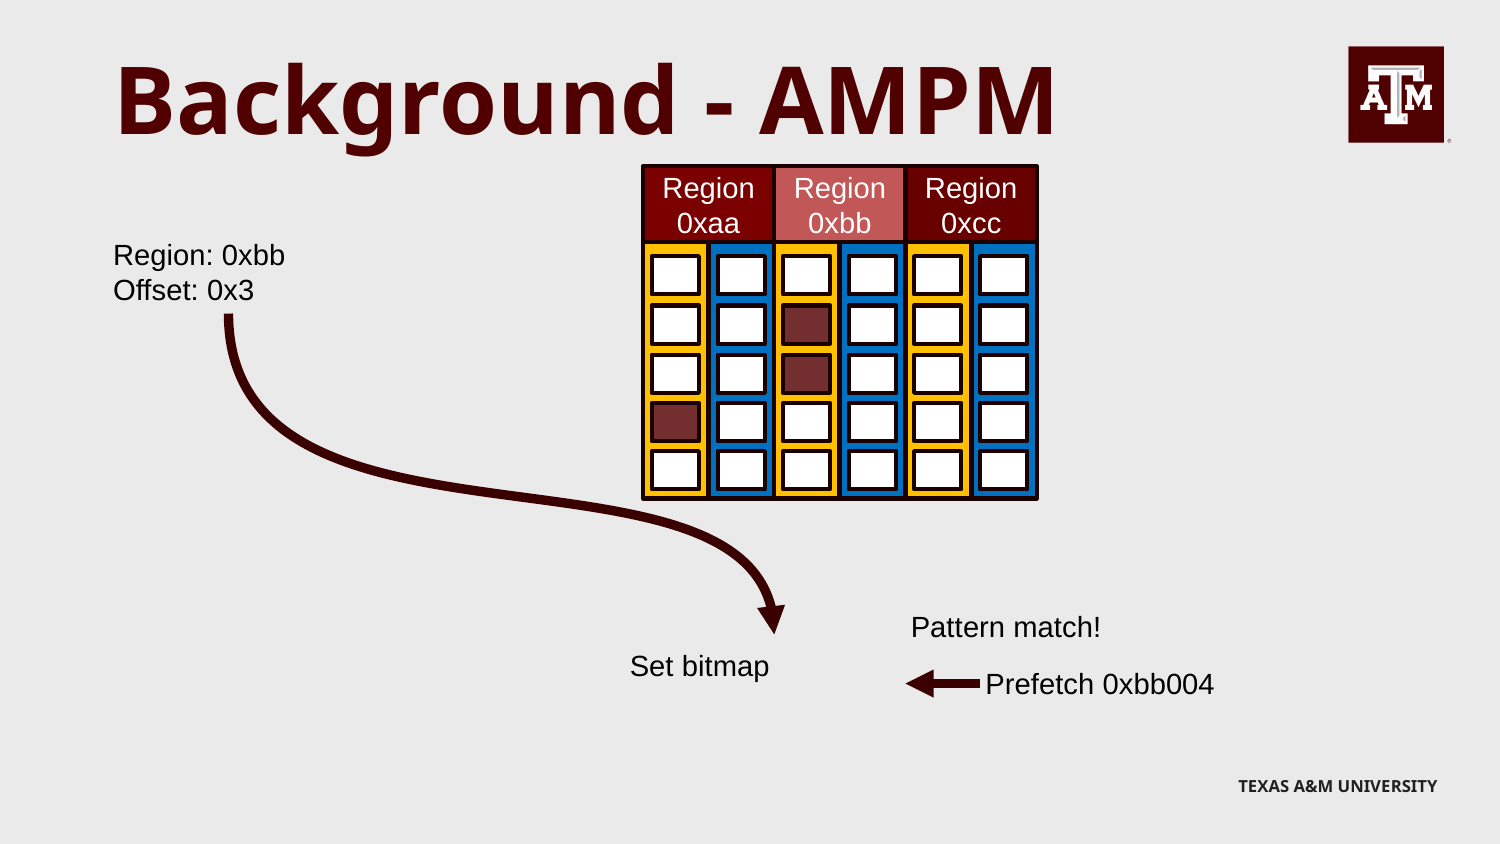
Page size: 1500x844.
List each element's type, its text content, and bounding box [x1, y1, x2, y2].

text_box [666, 353, 701, 395]
text_box [847, 449, 898, 491]
text_box [781, 353, 832, 395]
text_box [978, 303, 1029, 346]
text_box [912, 401, 963, 443]
text_box [847, 303, 898, 346]
text_box Prefetch 0xbb004 [970, 657, 1250, 708]
text_box [716, 303, 767, 346]
text_box [978, 449, 1029, 491]
text_box [781, 303, 832, 346]
text_box [666, 240, 707, 501]
text_box [969, 240, 1039, 501]
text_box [341, 201, 662, 748]
text_box Region: 0xbb Offset: 0x3 [98, 228, 336, 314]
text_box [781, 449, 832, 491]
text_box [666, 449, 701, 491]
text_box [903, 240, 969, 501]
text_box [707, 240, 772, 501]
text_box [716, 449, 767, 491]
text_box [978, 401, 1029, 443]
picture [1329, 27, 1463, 161]
text_box [838, 240, 903, 501]
text_box Pattern match! [896, 600, 1153, 651]
text_box [781, 254, 832, 296]
text_box [716, 401, 767, 443]
text_box Region 0xaa [641, 164, 772, 240]
text_box [912, 303, 963, 346]
text_box [666, 401, 701, 443]
text_box [666, 303, 701, 346]
text_box [772, 240, 838, 501]
text_box [912, 254, 963, 296]
text_box [978, 254, 1029, 296]
title Background - AMPM [102, 35, 1397, 161]
text_box [912, 449, 963, 491]
text_box [912, 353, 963, 395]
text_box Region 0xcc [903, 164, 1039, 240]
text_box [978, 353, 1029, 395]
text_box [847, 401, 898, 443]
text_box [666, 254, 701, 296]
text_box [847, 254, 898, 296]
text_box Region 0xbb [772, 164, 903, 240]
text_box [716, 353, 767, 395]
text_box [781, 401, 832, 443]
text_box Set bitmap [666, 639, 840, 690]
text_box [716, 254, 767, 296]
text_box [847, 353, 898, 395]
